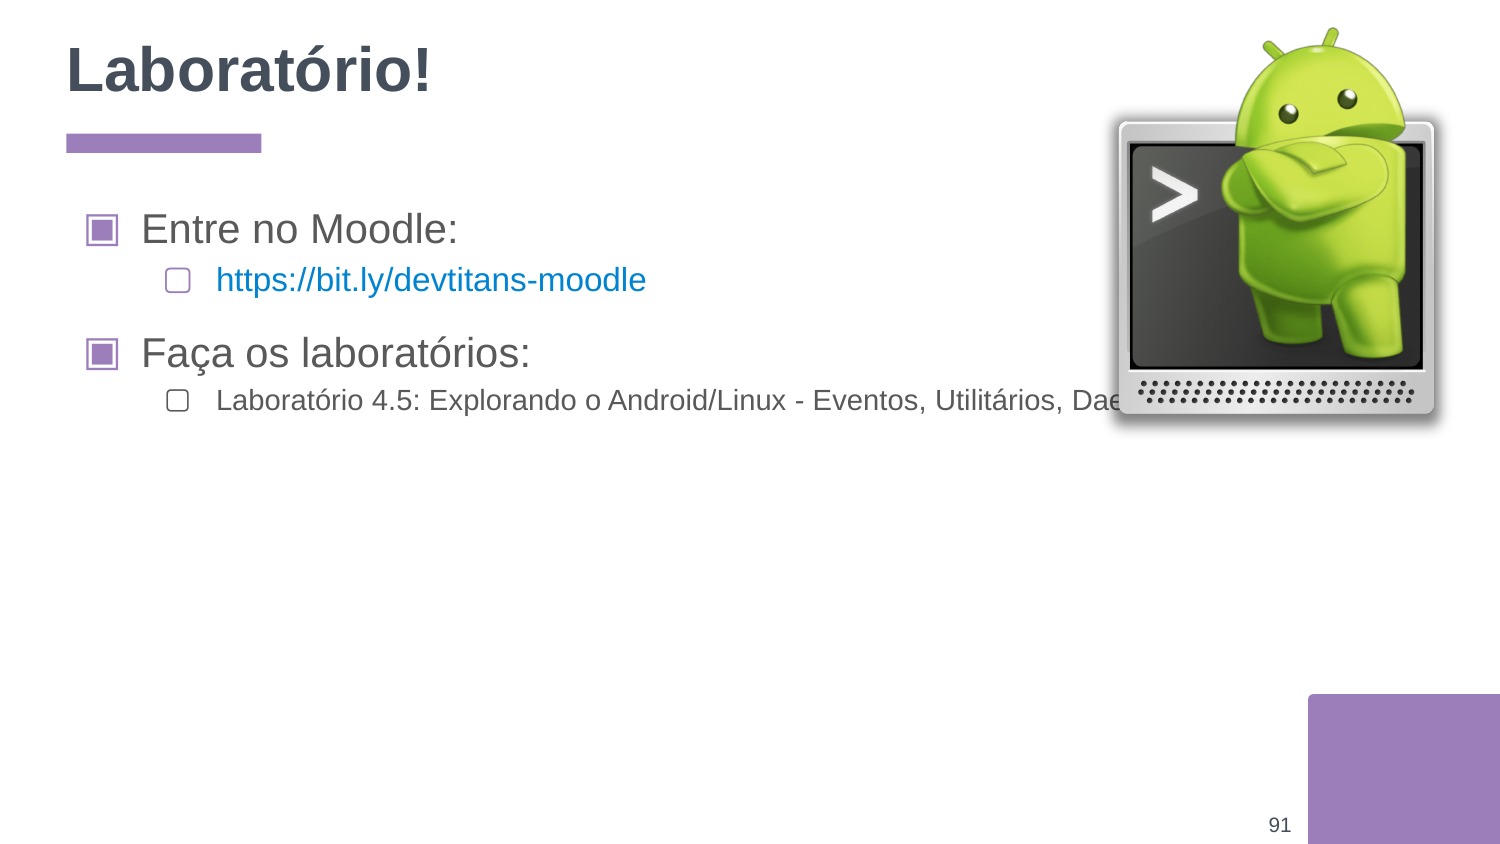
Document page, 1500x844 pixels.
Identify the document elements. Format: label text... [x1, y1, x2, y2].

title Laboratório! [51, 0, 1449, 134]
picture [1073, 6, 1500, 439]
list Entre no Moodle: https://bit.ly/devtitans-moodle Faça os laboratórios: Laboratório 4.5: Explorando o Android/Linux - Eventos, Utilitários, Daemons [51, 179, 1456, 844]
slide_number ‹#› [1216, 791, 1307, 844]
